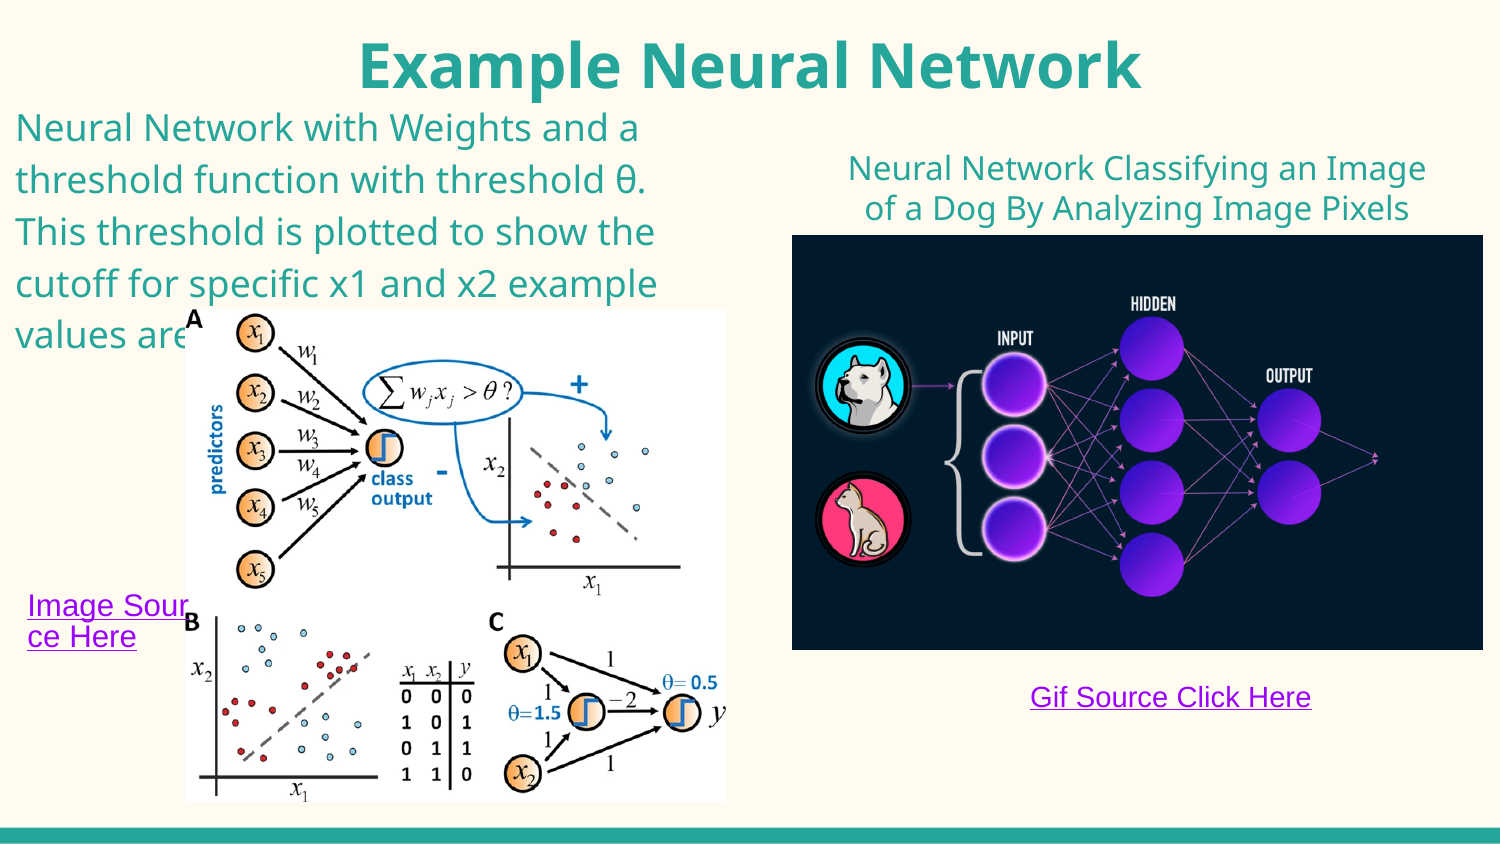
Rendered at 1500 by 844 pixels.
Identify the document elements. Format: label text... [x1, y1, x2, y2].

text_box Neural Network Classifying an Image of a Dog By Analyzing Image Pixels [827, 132, 1448, 233]
title Example Neural Network [51, 11, 1449, 112]
list Neural Network with Weights and a threshold function with threshold θ. This threshold is plotted to show the cutoff for specific x1 and x2 example values are then plugged in [0, 82, 718, 291]
picture [184, 308, 726, 802]
text_box Gif Source Click Here [1015, 662, 1351, 756]
text_box Image Source Here [12, 570, 179, 663]
picture [792, 235, 1483, 650]
